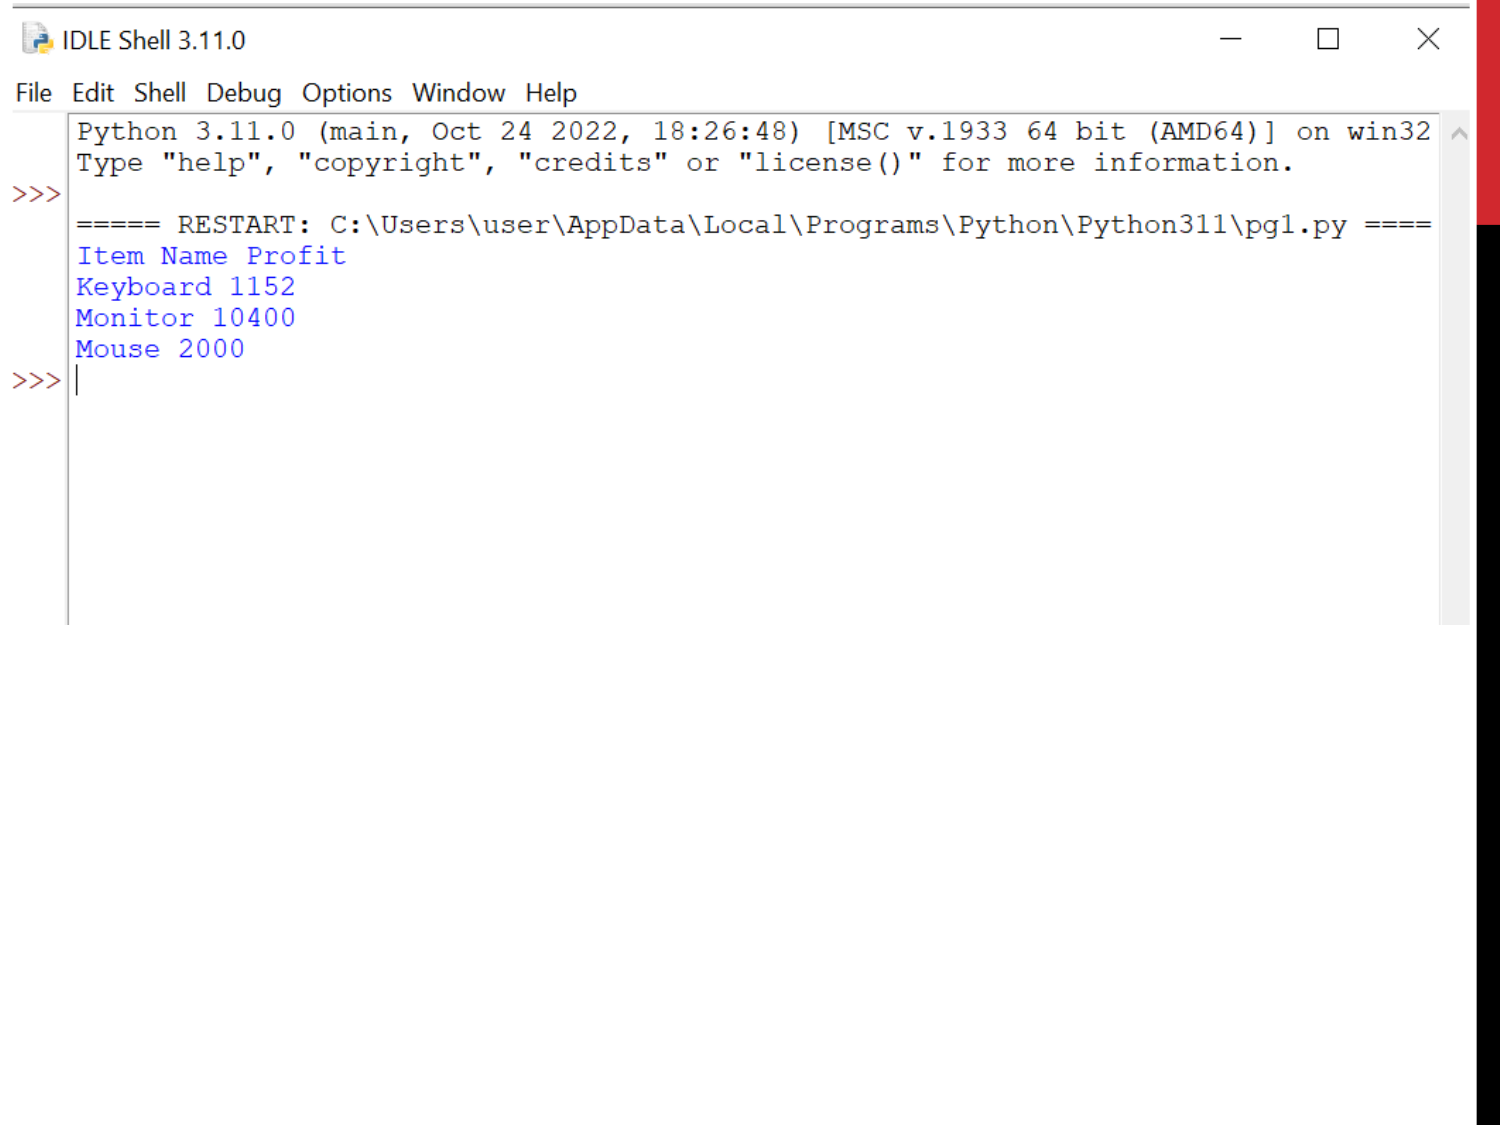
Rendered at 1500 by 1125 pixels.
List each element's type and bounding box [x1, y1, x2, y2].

picture [11, 3, 1471, 626]
